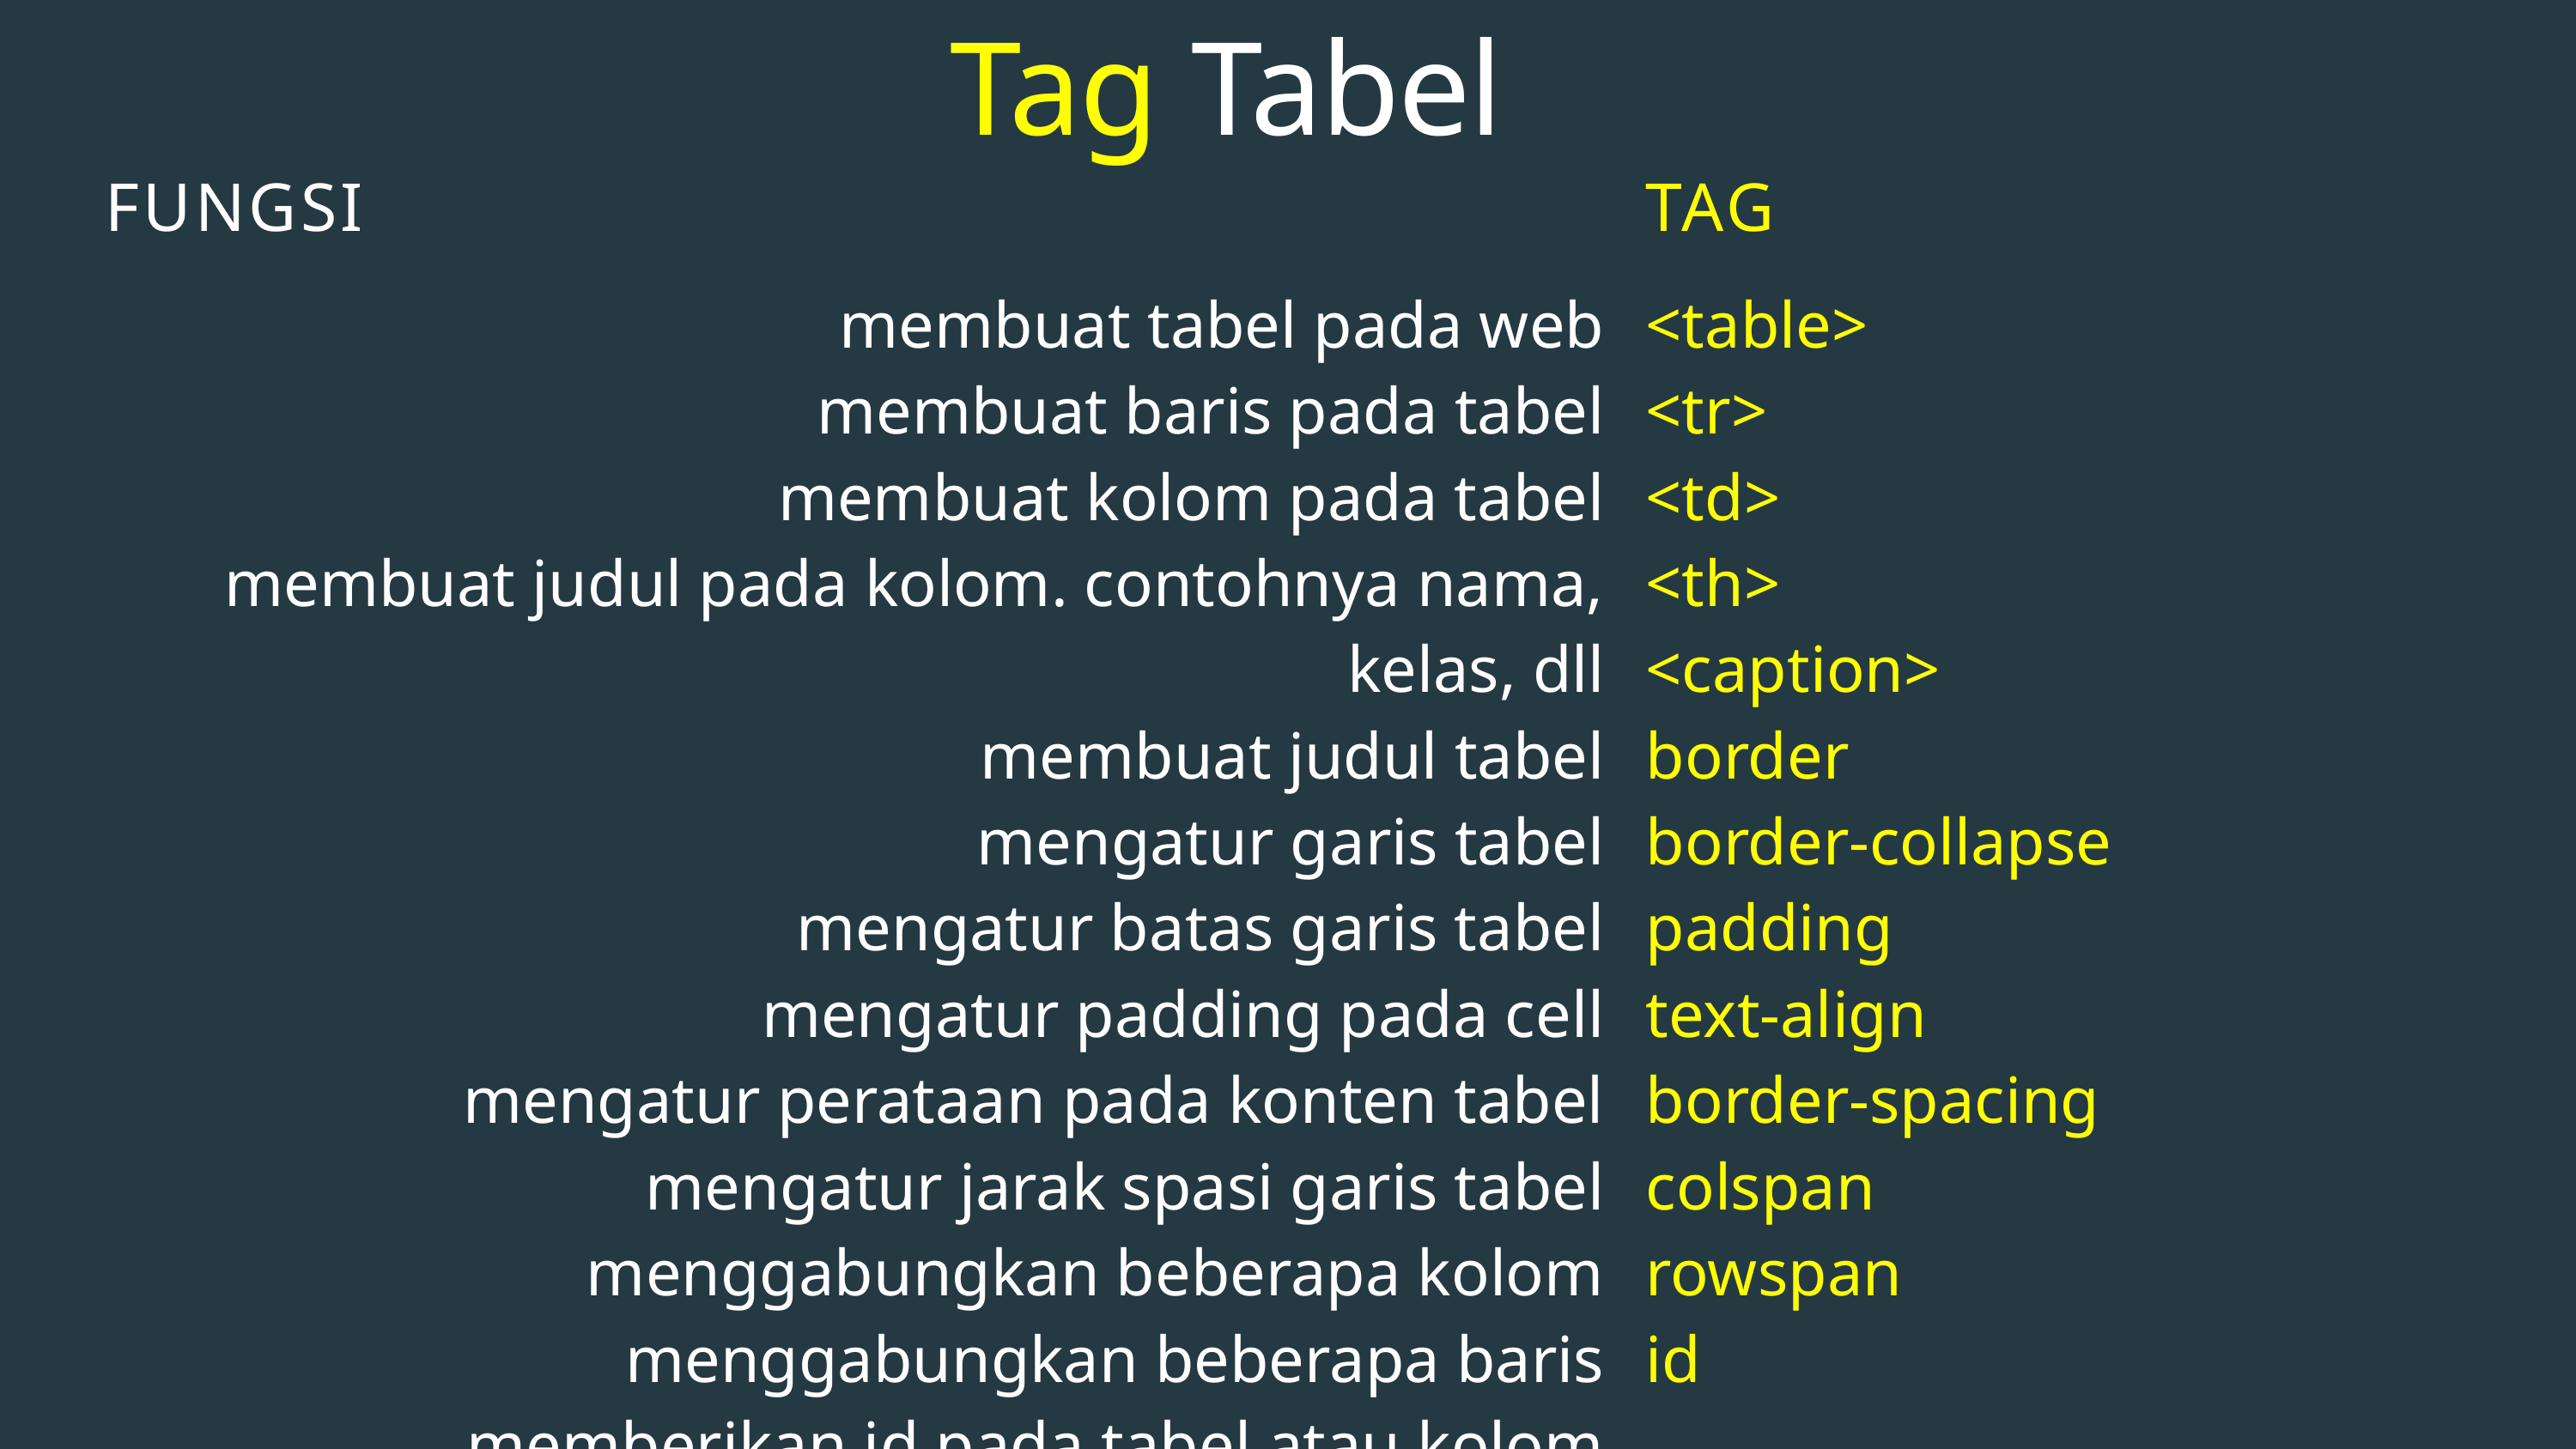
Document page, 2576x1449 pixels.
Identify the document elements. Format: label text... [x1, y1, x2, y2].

text_box FUNGSI [105, 164, 1300, 245]
text_box <table> <tr> <td> <th> <caption> border border-collapse padding text-align border-spacing colspan rowspan id [1645, 274, 2182, 1395]
text_box TAG [1645, 164, 2182, 245]
text_box Tag Tabel [950, 26, 1808, 161]
text_box membuat tabel pada web membuat baris pada tabel membuat kolom pada tabel membuat judul pada kolom. contohnya nama, kelas, dll membuat judul tabel mengatur garis tabel mengatur batas garis tabel mengatur padding pada cell mengatur perataan pada konten tabel mengatur jarak spasi garis tabel menggabungkan beberapa kolom menggabungkan beberapa baris memberikan id pada tabel atau kolom [105, 274, 1606, 1449]
